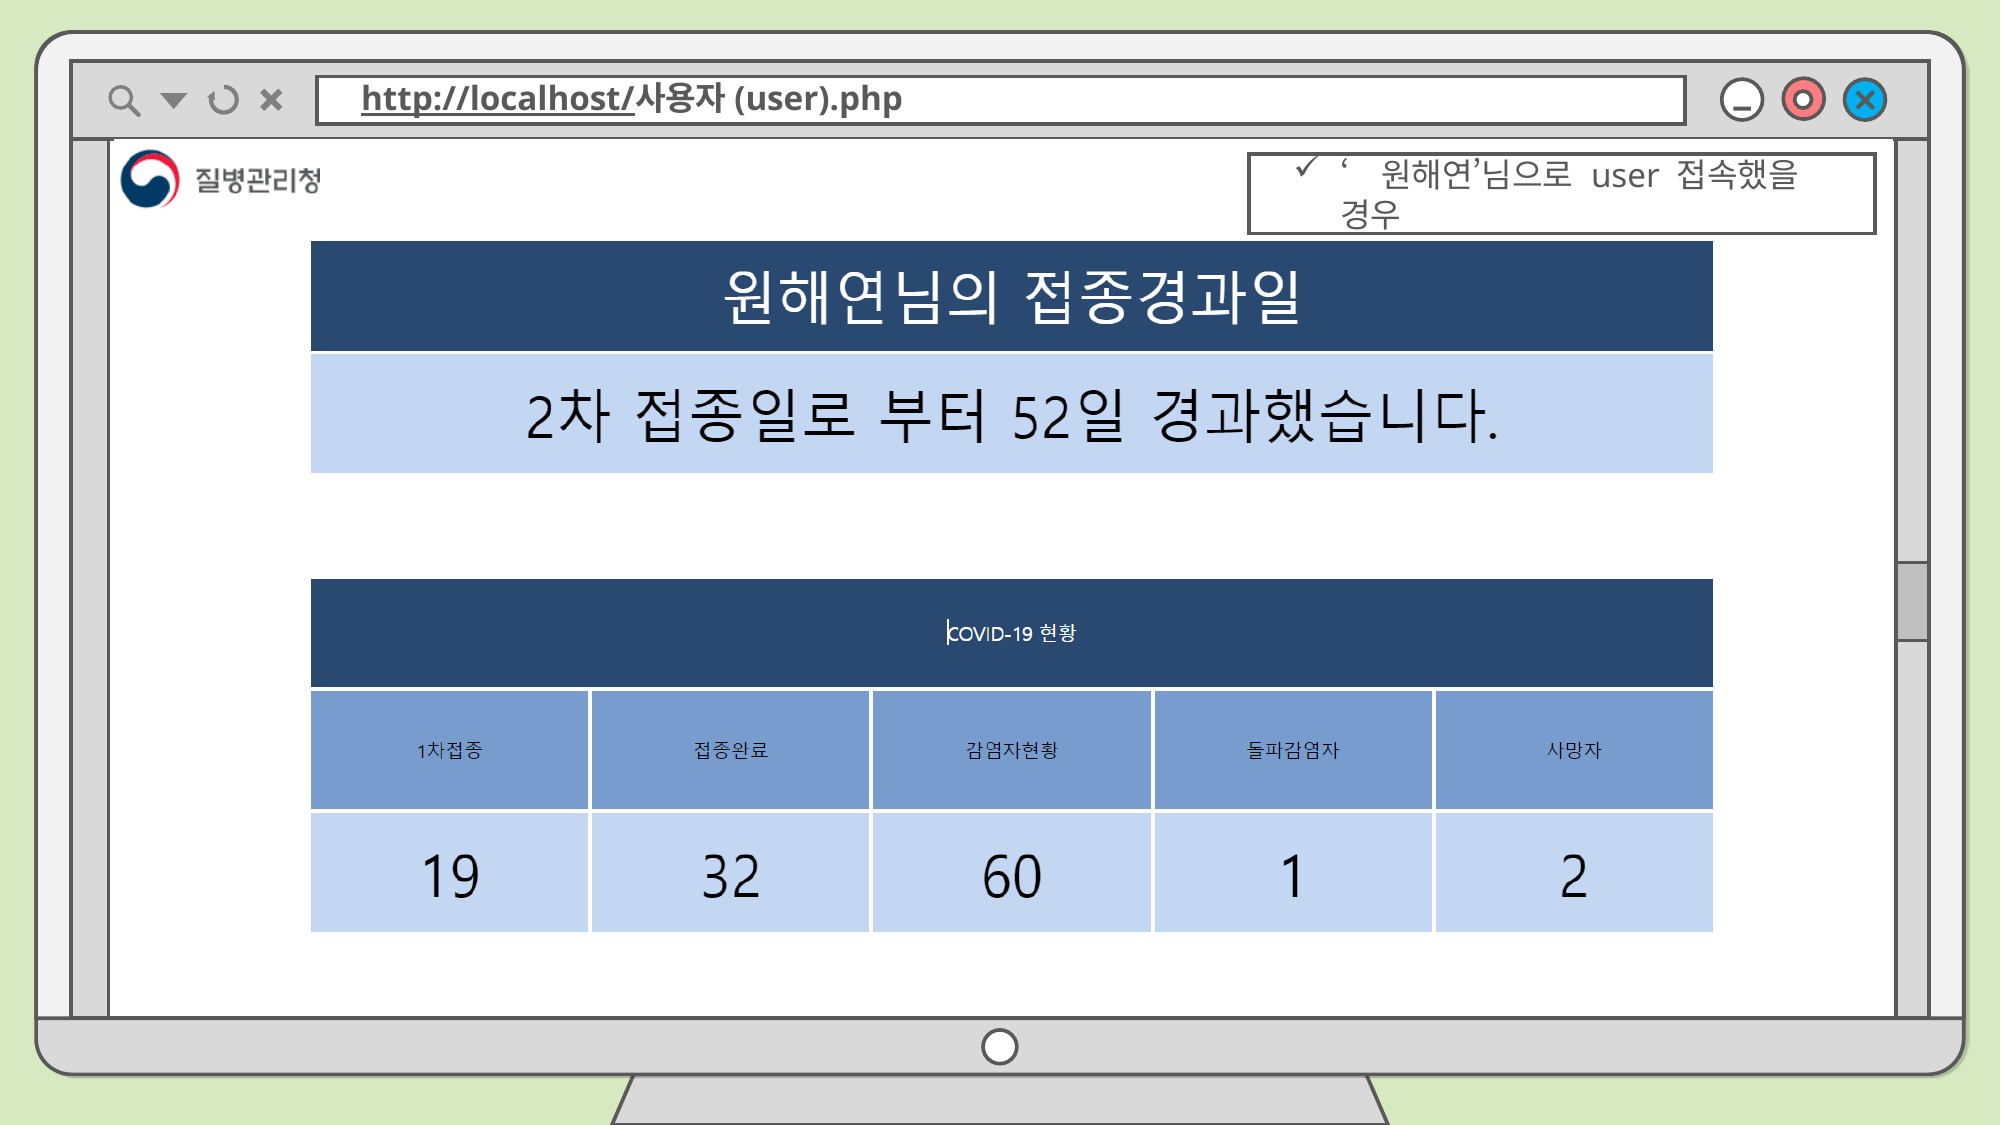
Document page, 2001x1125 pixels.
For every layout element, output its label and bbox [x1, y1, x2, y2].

text_box [36, 32, 1964, 1125]
picture [114, 139, 1893, 1014]
